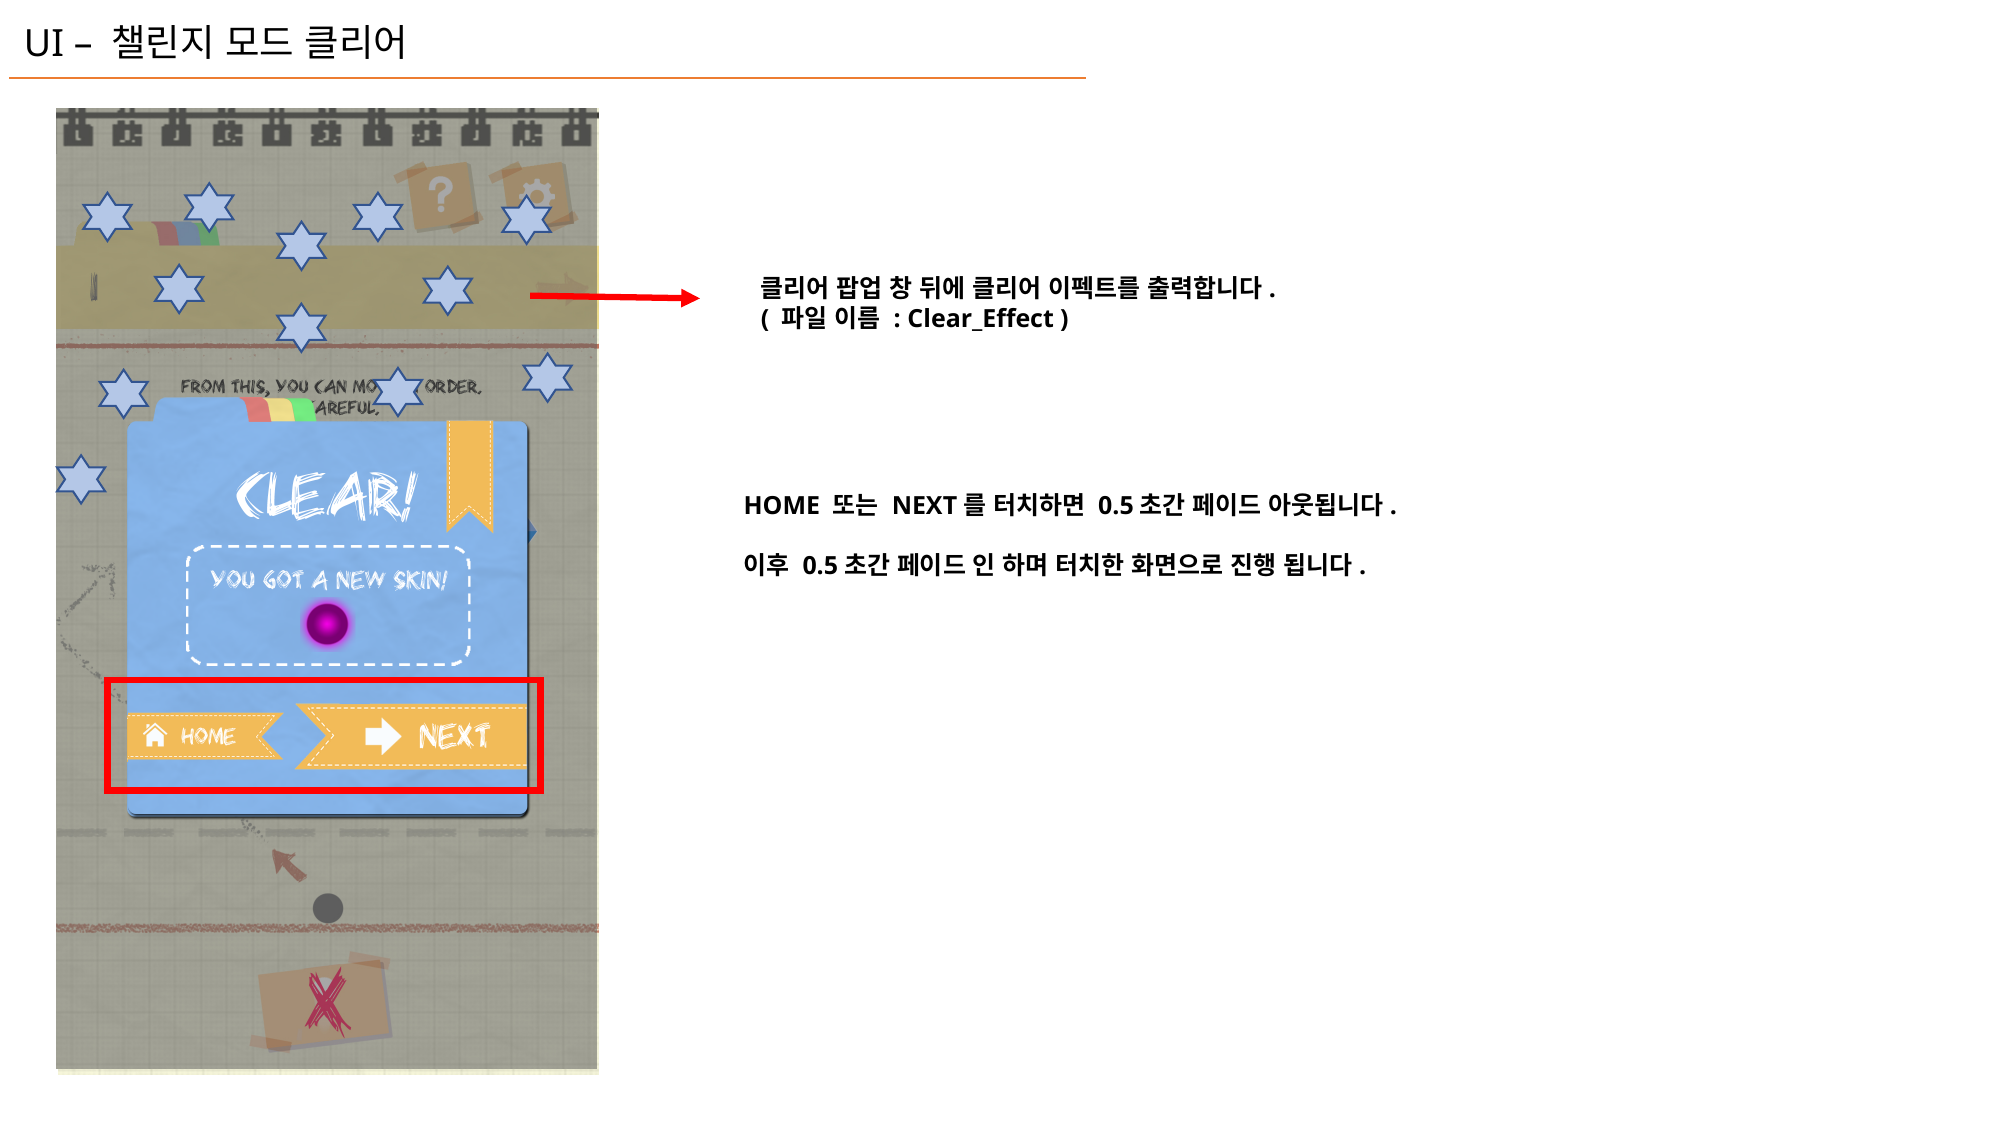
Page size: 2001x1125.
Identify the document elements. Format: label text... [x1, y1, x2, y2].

picture [56, 108, 599, 1075]
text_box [530, 295, 700, 299]
text_box 클리어 팝업 창 뒤에 클리어 이펙트를 출력합니다. ( 파일 이름 : Clear_Effect ) [746, 264, 1292, 370]
text_box HOME 또는 NEXT를 터치하면 0.5초간 페이드 아웃됩니다. 이후 0.5초간 페이드 인 하며 터치한 화면으로 진행 됩니다. [728, 482, 1413, 588]
text_box UI – 챌린지 모드 클리어 [9, 11, 1087, 71]
